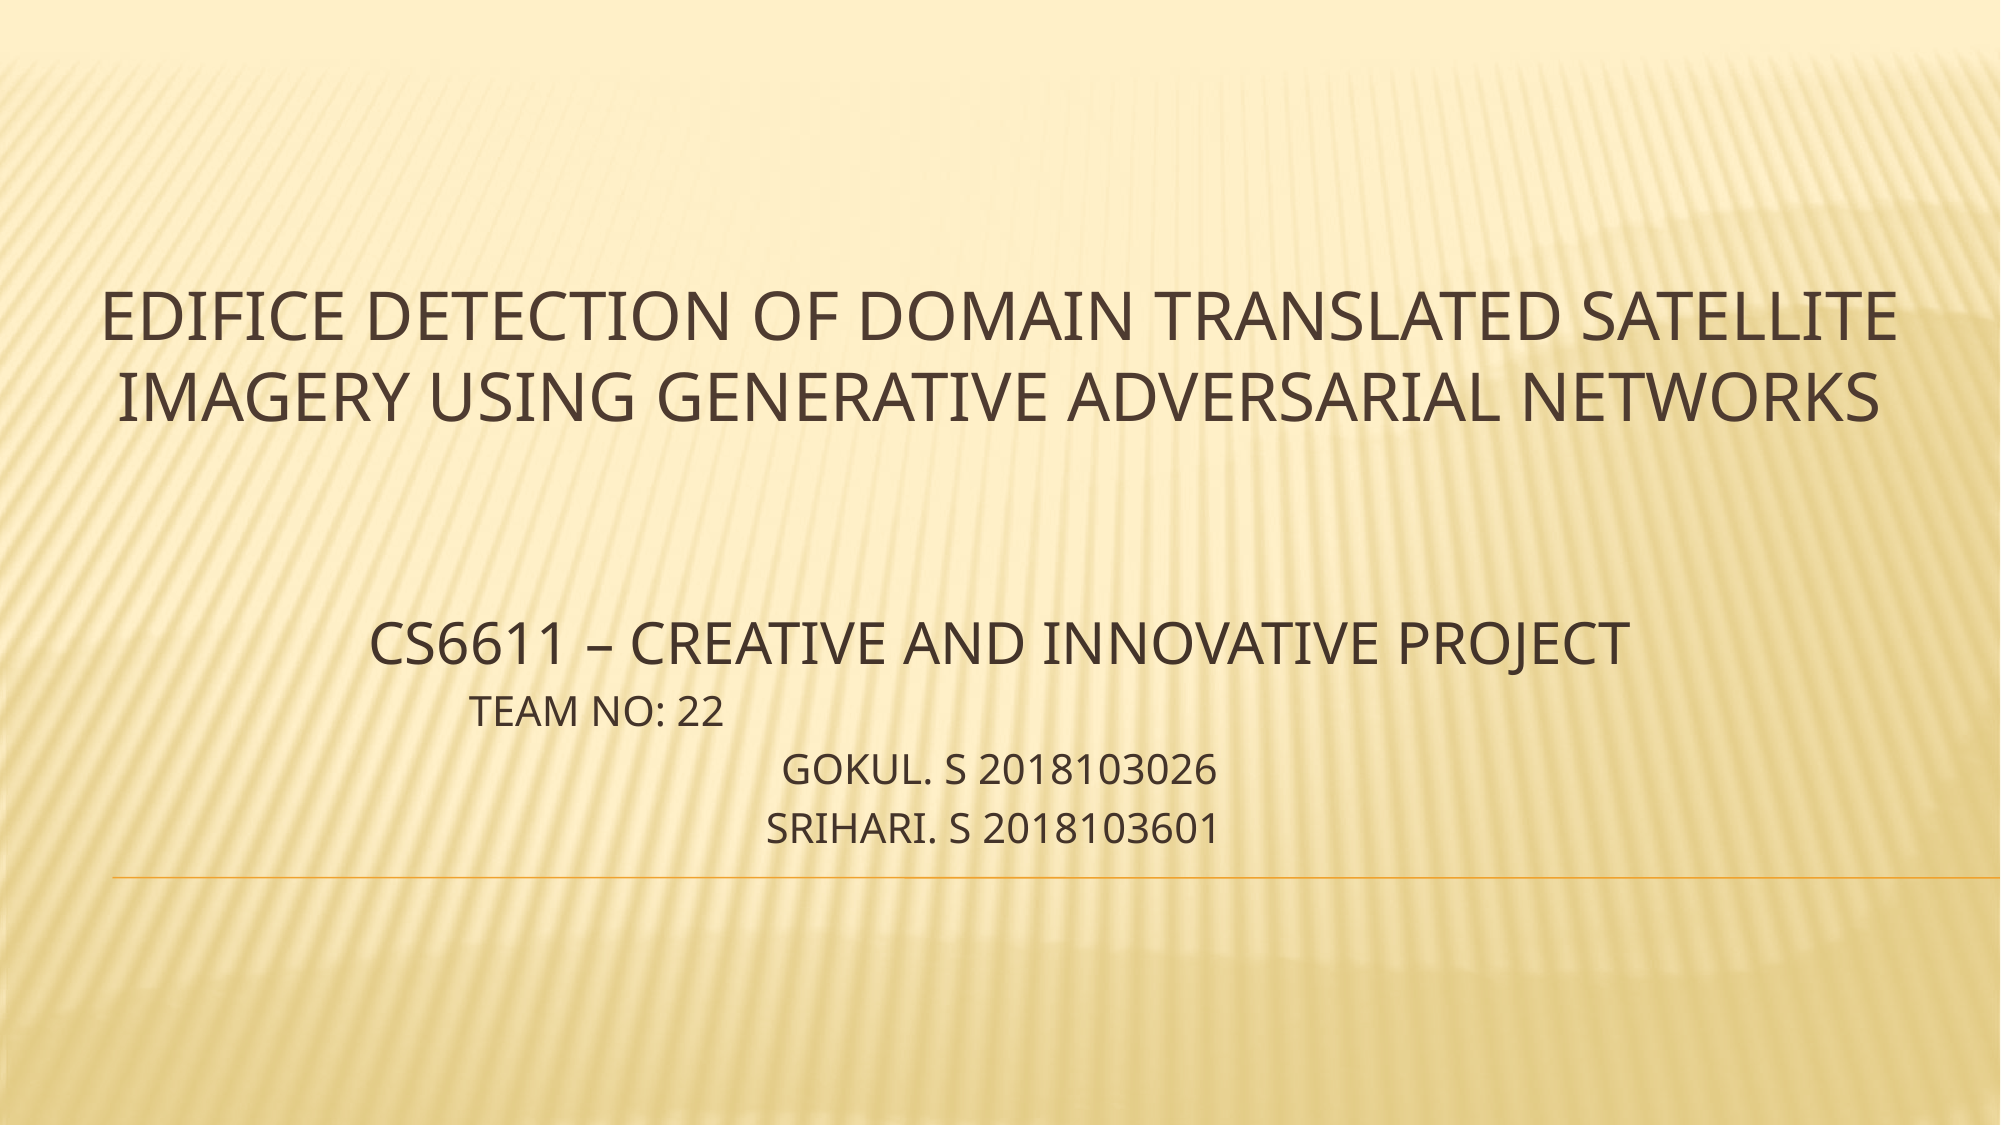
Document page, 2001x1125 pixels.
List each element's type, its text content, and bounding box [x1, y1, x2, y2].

subtitle CS6611 – CREATIVE AND INNOVATIVE PROJECT TEAM NO: 22 GOKUL. S 2018103026 SRIHARI. S 2018103601 [313, 585, 1687, 859]
title EDIFICE DETECTION OF DOMAIN TRANSLATED Satellite Imagery using GENERATIVE ADVERSARIAL NETWORKS [75, 266, 1925, 467]
